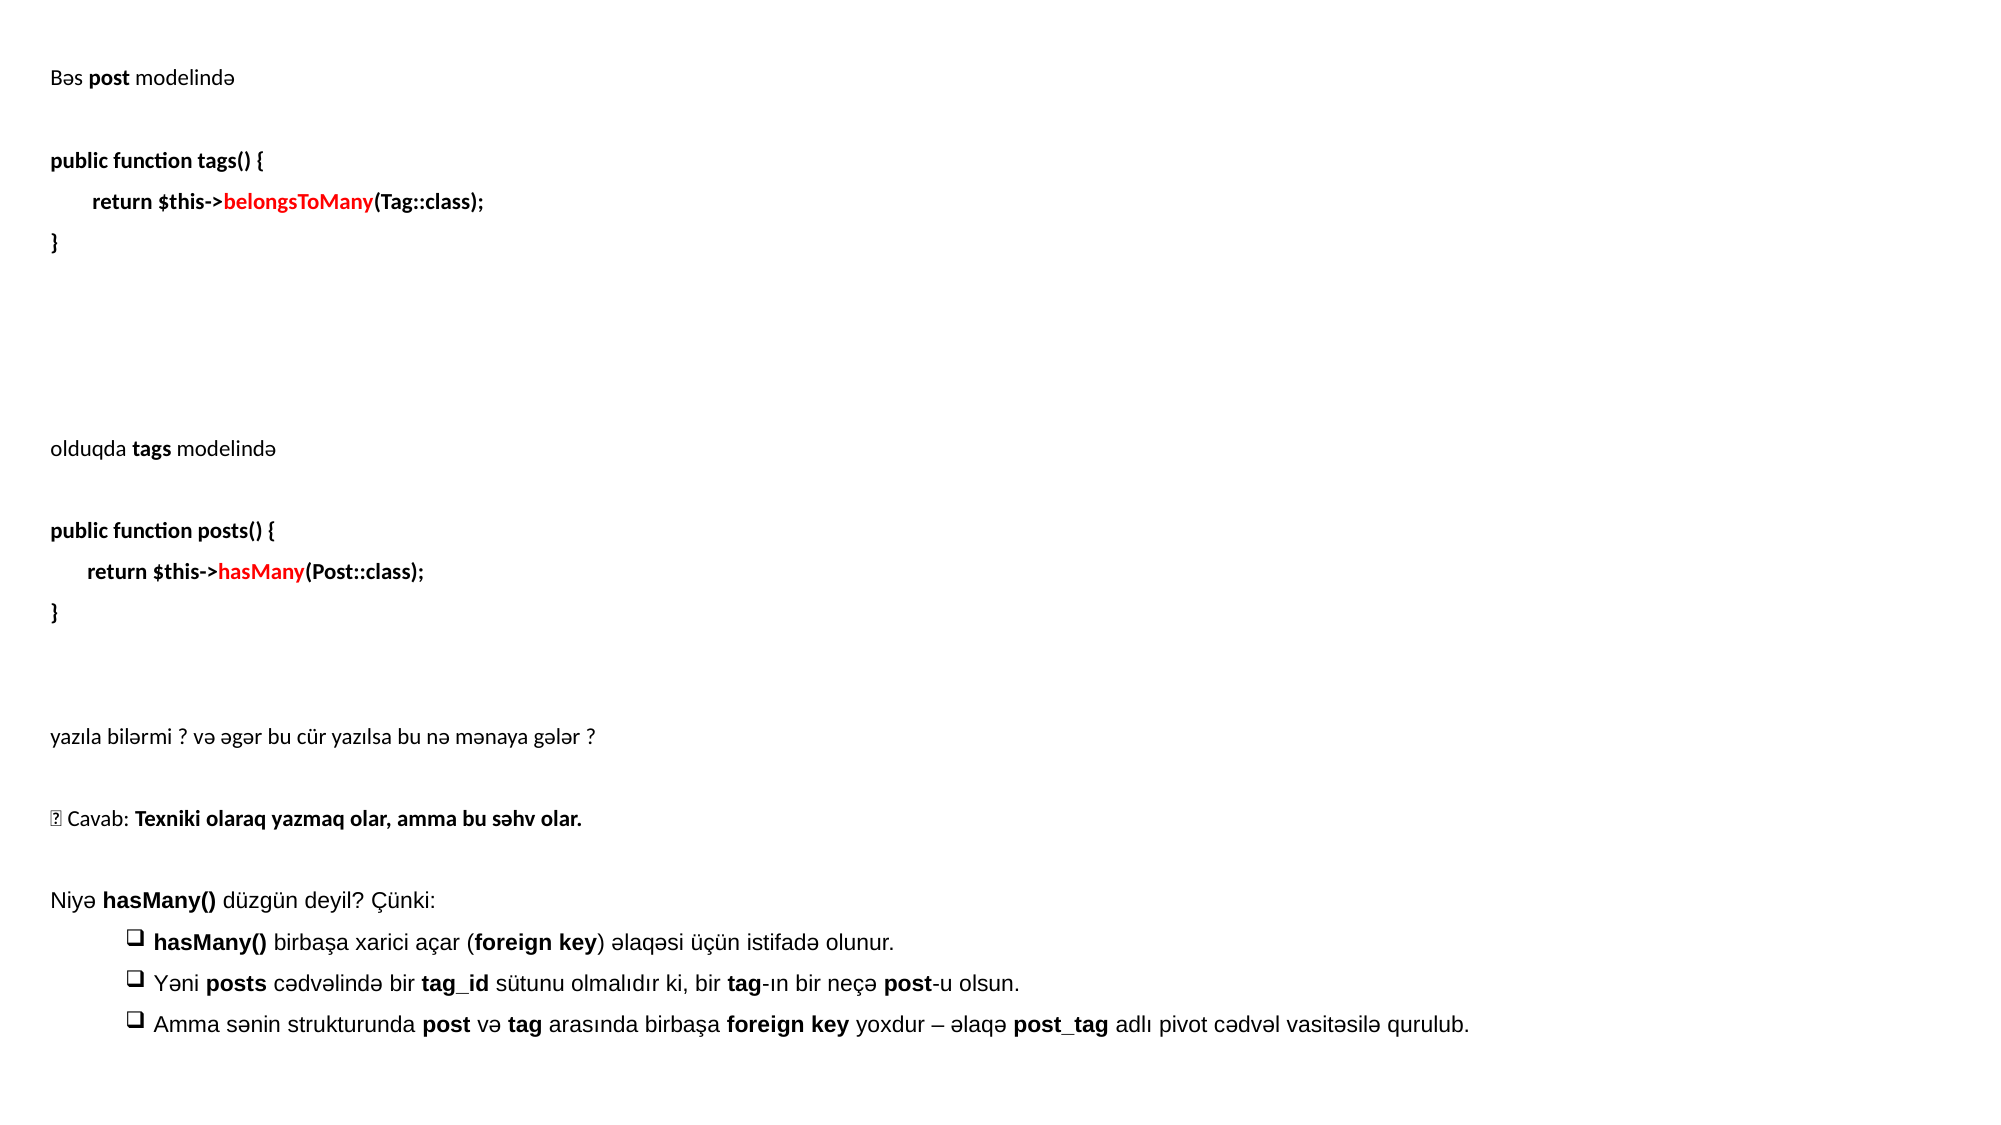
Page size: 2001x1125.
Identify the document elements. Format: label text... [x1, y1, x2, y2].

text_box Bəs post modelində public function tags() { return $this->belongsToMany(Tag::class); } olduqda tags modelində public function posts() { return $this->hasMany(Post::class); } yazıla bilərmi ? və əgər bu cür yazılsa bu nə mənaya gələr ? ❌ Cavab: Texniki olaraq yazmaq olar, amma bu səhv olar. Niyə hasMany() düzgün deyil? Çünki: hasMany() birbaşa xarici açar (foreign key) əlaqəsi üçün istifadə olunur. Yəni posts cədvəlində bir tag_id sütunu olmalıdır ki, bir tag-ın bir neçə post-u olsun. Amma sənin strukturunda post və tag arasında birbaşa foreign key yoxdur – əlaqə post_tag adlı pivot cədvəl vasitəsilə qurulub. [35, 41, 1965, 1045]
